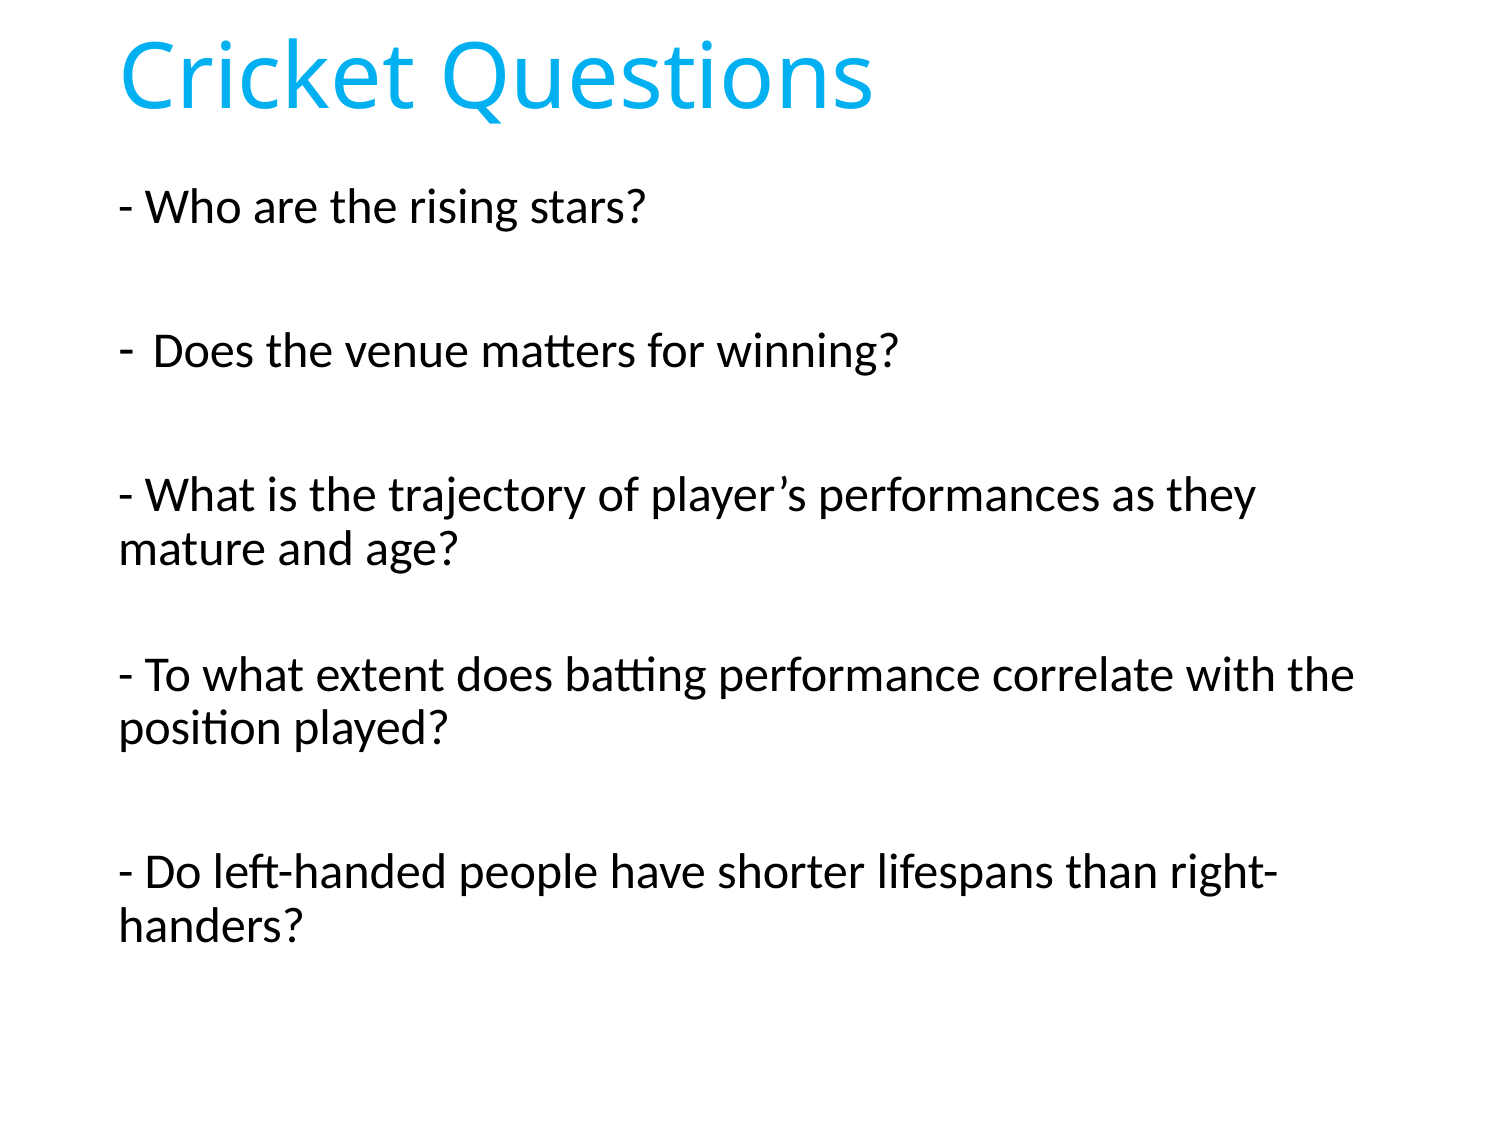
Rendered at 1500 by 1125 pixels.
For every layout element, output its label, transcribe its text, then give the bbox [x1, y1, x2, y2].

title Cricket Questions [103, 3, 1397, 155]
list - Who are the rising stars? Does the venue matters for winning? - What is the trajectory of player’s performances as they mature and age? - To what extent does batting performance correlate with the position played? - Do left-handed people have shorter lifespans than right-handers? [103, 173, 1397, 1071]
